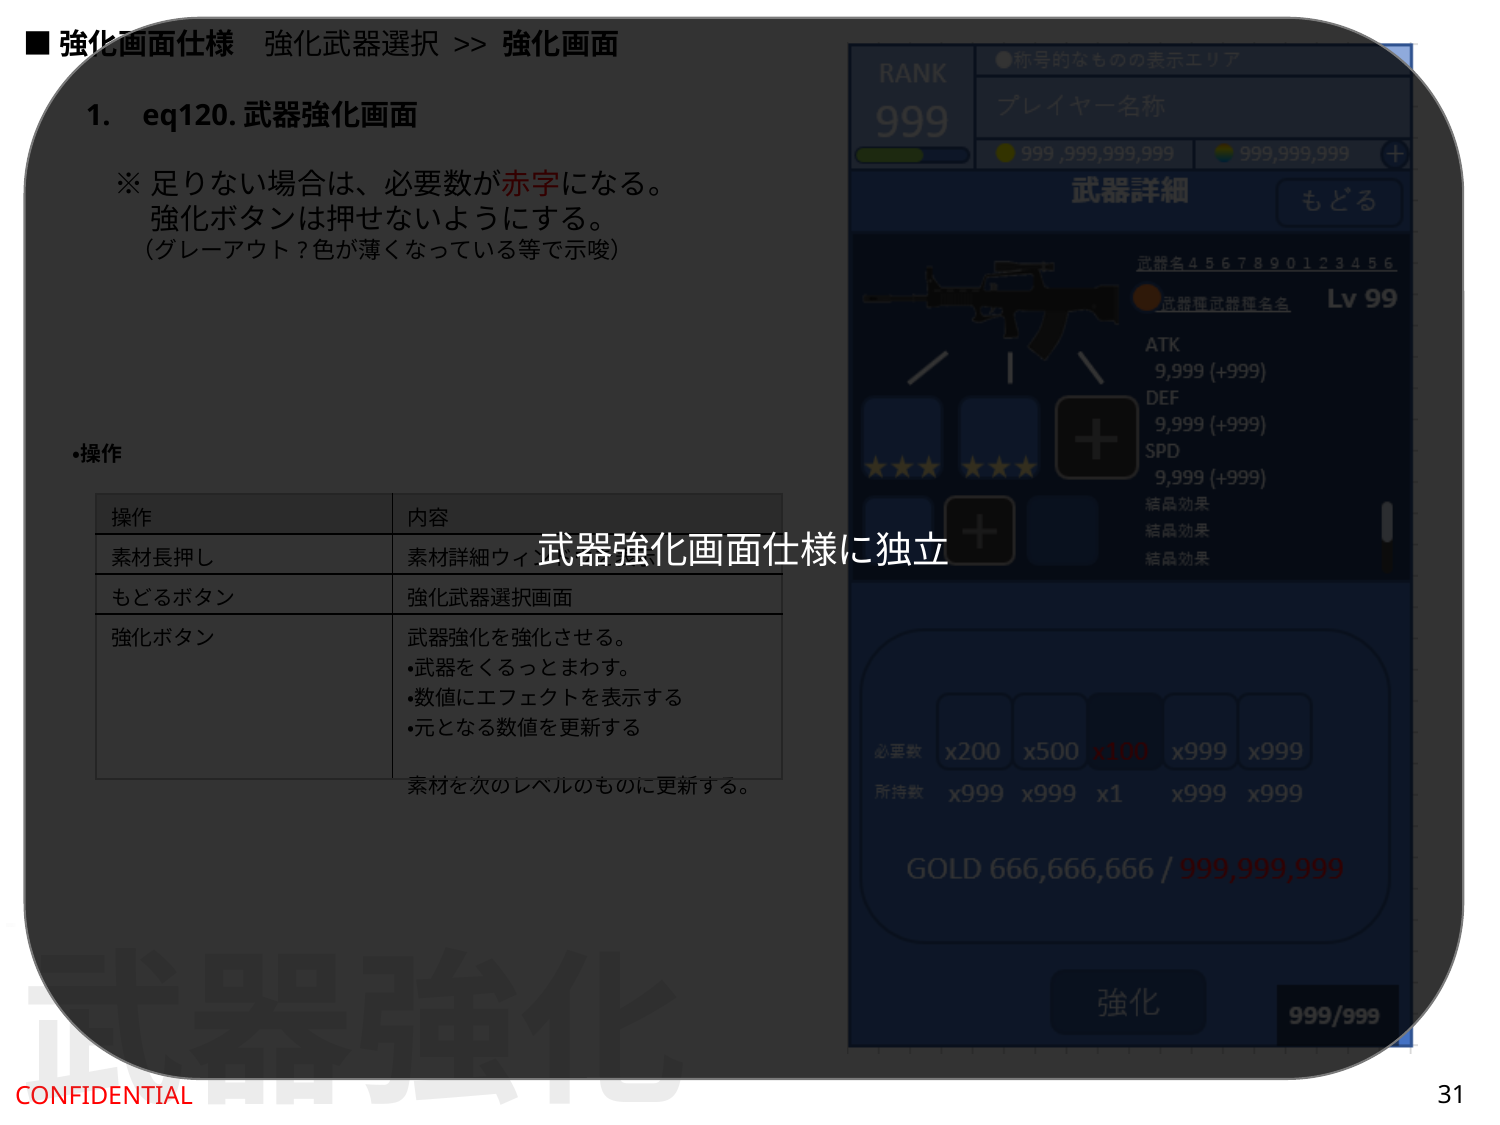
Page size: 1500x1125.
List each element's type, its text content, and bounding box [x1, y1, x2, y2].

text_box 武器強化画面仕様に独立 [1418, 74, 1465, 1022]
text_box 武器強化画面仕様に独立 [23, 16, 1378, 1081]
slide_number 31 [1143, 1065, 1482, 1125]
text_box ■強化画面仕様 強化武器選択 >> 強化画面 [8, 17, 179, 68]
text_box 武器強化 [6, 915, 927, 1125]
footer CONFIDENTIAL [0, 1065, 6, 1125]
picture [847, 42, 1418, 1055]
